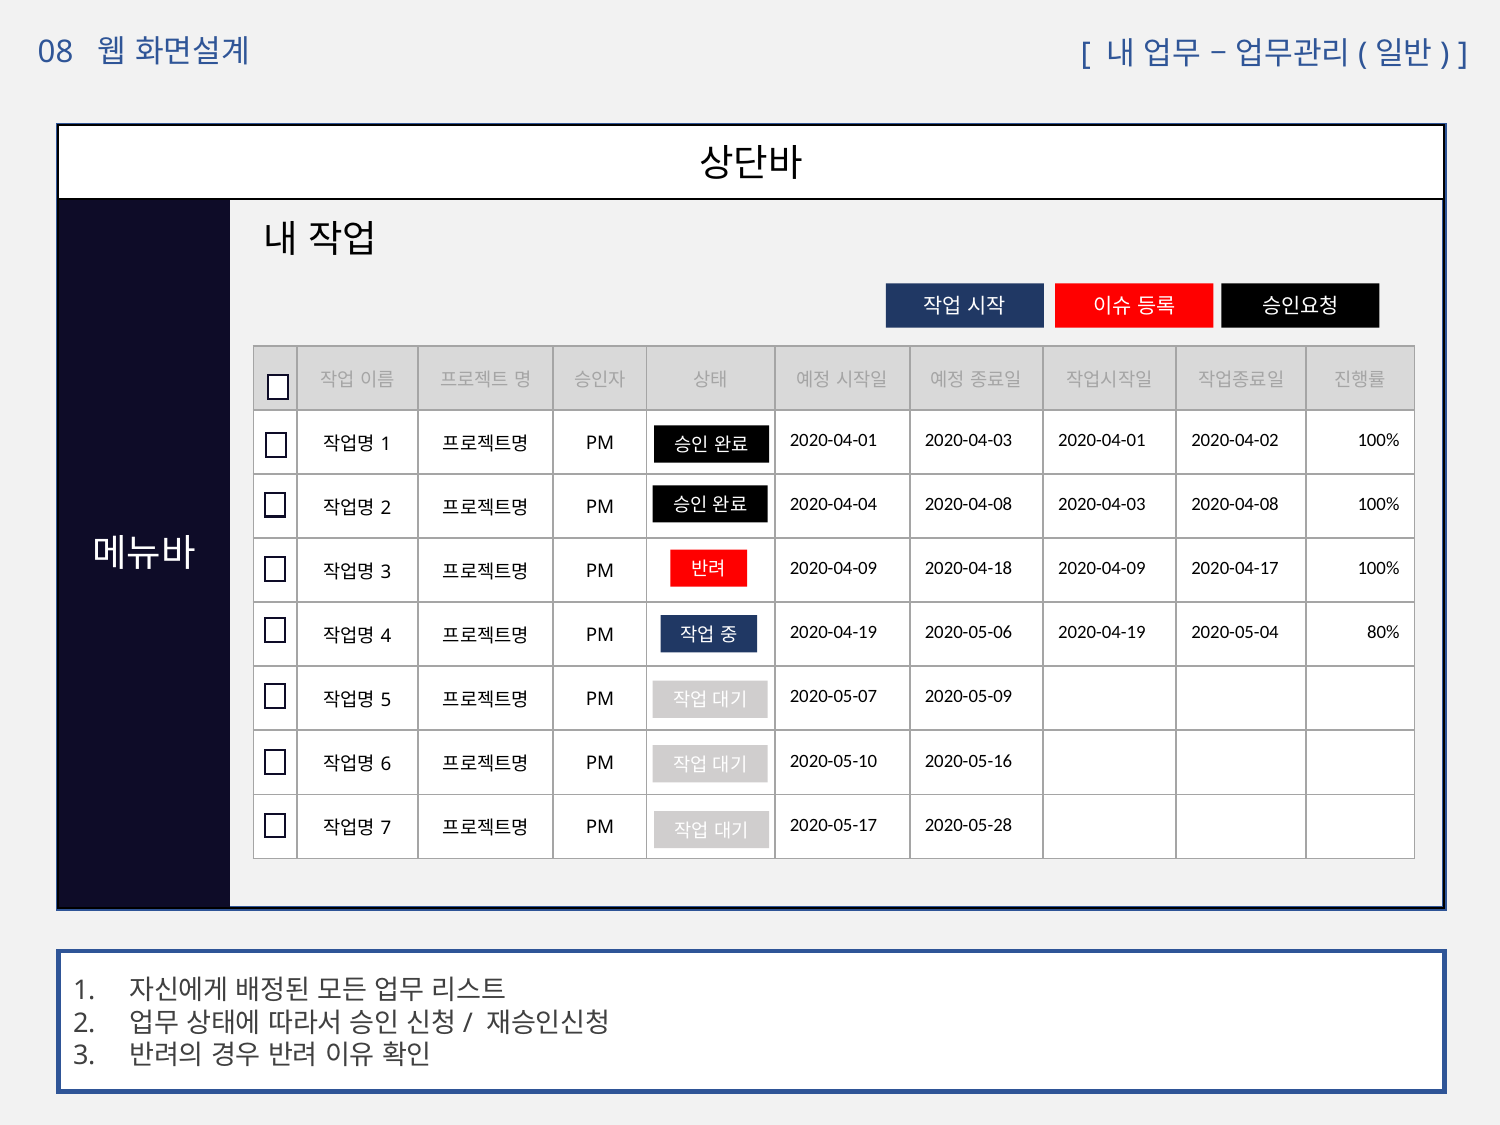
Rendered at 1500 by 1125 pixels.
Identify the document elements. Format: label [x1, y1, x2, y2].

table_header [1307, 347, 1414, 409]
table_cell [254, 731, 296, 794]
table_cell [1044, 411, 1175, 473]
table_header [776, 347, 909, 409]
table_cell [254, 667, 296, 729]
table_cell [911, 603, 1042, 665]
table_cell [647, 539, 774, 601]
table_cell [419, 731, 552, 794]
table_cell [776, 795, 909, 858]
table_cell [254, 411, 296, 473]
table_header [1044, 347, 1175, 409]
table_cell [911, 475, 1042, 537]
table_cell [419, 667, 552, 729]
table_cell [1177, 667, 1305, 729]
table_cell [419, 475, 552, 537]
table_cell [298, 539, 417, 601]
table_cell [647, 603, 774, 665]
table_cell [1044, 603, 1175, 665]
table_cell [298, 411, 417, 473]
text_box [0, 0, 1500, 1125]
table_header [911, 347, 1042, 409]
table_header [419, 347, 552, 409]
table_cell [1307, 539, 1414, 601]
table_cell [298, 731, 417, 794]
table_cell [776, 411, 909, 473]
table_cell [776, 667, 909, 729]
table_cell [554, 731, 646, 794]
table_cell [647, 411, 774, 473]
table_cell [419, 411, 552, 473]
table_cell [1307, 603, 1414, 665]
table_cell [1044, 731, 1175, 794]
table_cell [1044, 795, 1175, 858]
table_cell [1044, 475, 1175, 537]
table_cell [298, 475, 417, 537]
table_header [254, 347, 296, 409]
table_cell [1044, 539, 1175, 601]
table_cell [647, 795, 774, 858]
table_cell [419, 795, 552, 858]
table_cell [1177, 795, 1305, 858]
table_cell [647, 475, 774, 537]
table_cell [1177, 603, 1305, 665]
table_cell [1307, 731, 1414, 794]
table_cell [554, 539, 646, 601]
table_header [554, 347, 646, 409]
table_cell [1044, 667, 1175, 729]
table_cell [554, 795, 646, 858]
table_cell [254, 603, 296, 665]
table_cell [1177, 539, 1305, 601]
table_cell [554, 475, 646, 537]
table_header [298, 347, 417, 409]
table_header [647, 347, 774, 409]
table_cell [776, 475, 909, 537]
table_cell [647, 731, 774, 794]
table_cell [776, 731, 909, 794]
table_cell [776, 539, 909, 601]
table_cell [254, 475, 296, 537]
table_cell [647, 667, 774, 729]
table_cell [298, 667, 417, 729]
table_cell [254, 539, 296, 601]
table_cell [911, 411, 1042, 473]
table_cell [554, 603, 646, 665]
table_cell [911, 539, 1042, 601]
table_cell [1307, 475, 1414, 537]
table_cell [1307, 411, 1414, 473]
table_cell [1177, 475, 1305, 537]
table_cell [298, 603, 417, 665]
table_cell [911, 731, 1042, 794]
table_cell [911, 795, 1042, 858]
table_cell [298, 795, 417, 858]
table_cell [1307, 795, 1414, 858]
table_cell [1177, 411, 1305, 473]
table_cell [419, 603, 552, 665]
table_cell [554, 411, 646, 473]
table_cell [419, 539, 552, 601]
table_cell [1177, 731, 1305, 794]
table_cell [911, 667, 1042, 729]
table_cell [776, 603, 909, 665]
table_cell [1307, 667, 1414, 729]
table_header [1177, 347, 1305, 409]
table_cell [254, 795, 296, 858]
table_cell [554, 667, 646, 729]
